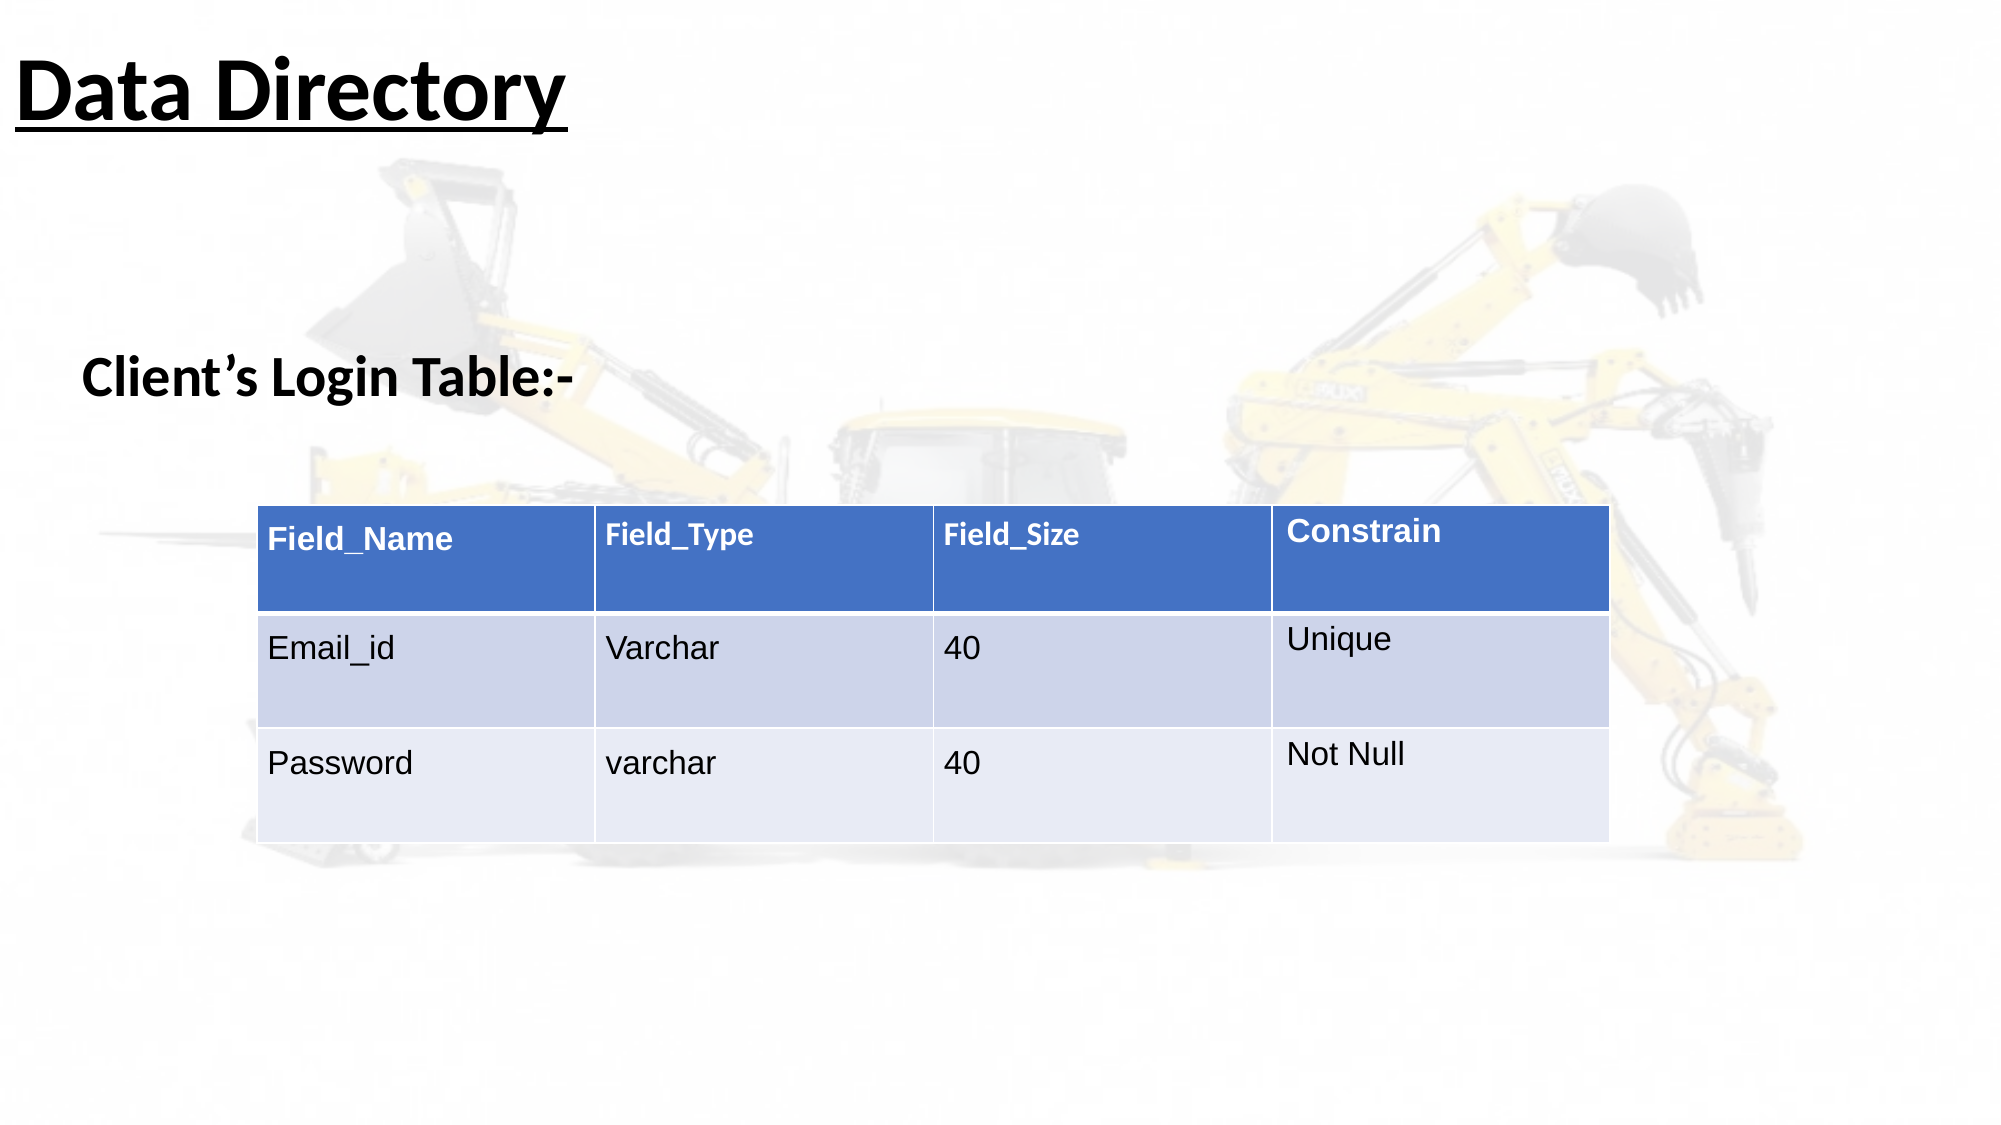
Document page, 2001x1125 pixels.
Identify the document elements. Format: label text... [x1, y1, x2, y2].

table_cell Not Null [1273, 729, 1609, 842]
table_cell 40 [934, 616, 1271, 727]
table_header Field_Size [934, 506, 1271, 611]
table_cell 40 [934, 729, 1271, 842]
table_cell varchar [596, 729, 933, 842]
text_box Client’s Login Table:- [67, 320, 1068, 412]
table_header Constrain [1273, 506, 1609, 611]
table_cell Email_id [258, 616, 594, 727]
table_header Field_Type [596, 506, 933, 611]
table_header Field_Name [258, 506, 594, 611]
title Data Directory [0, 0, 1725, 183]
table_cell Varchar [596, 616, 933, 727]
table_cell Unique [1273, 616, 1609, 727]
table_cell Password [258, 729, 594, 842]
